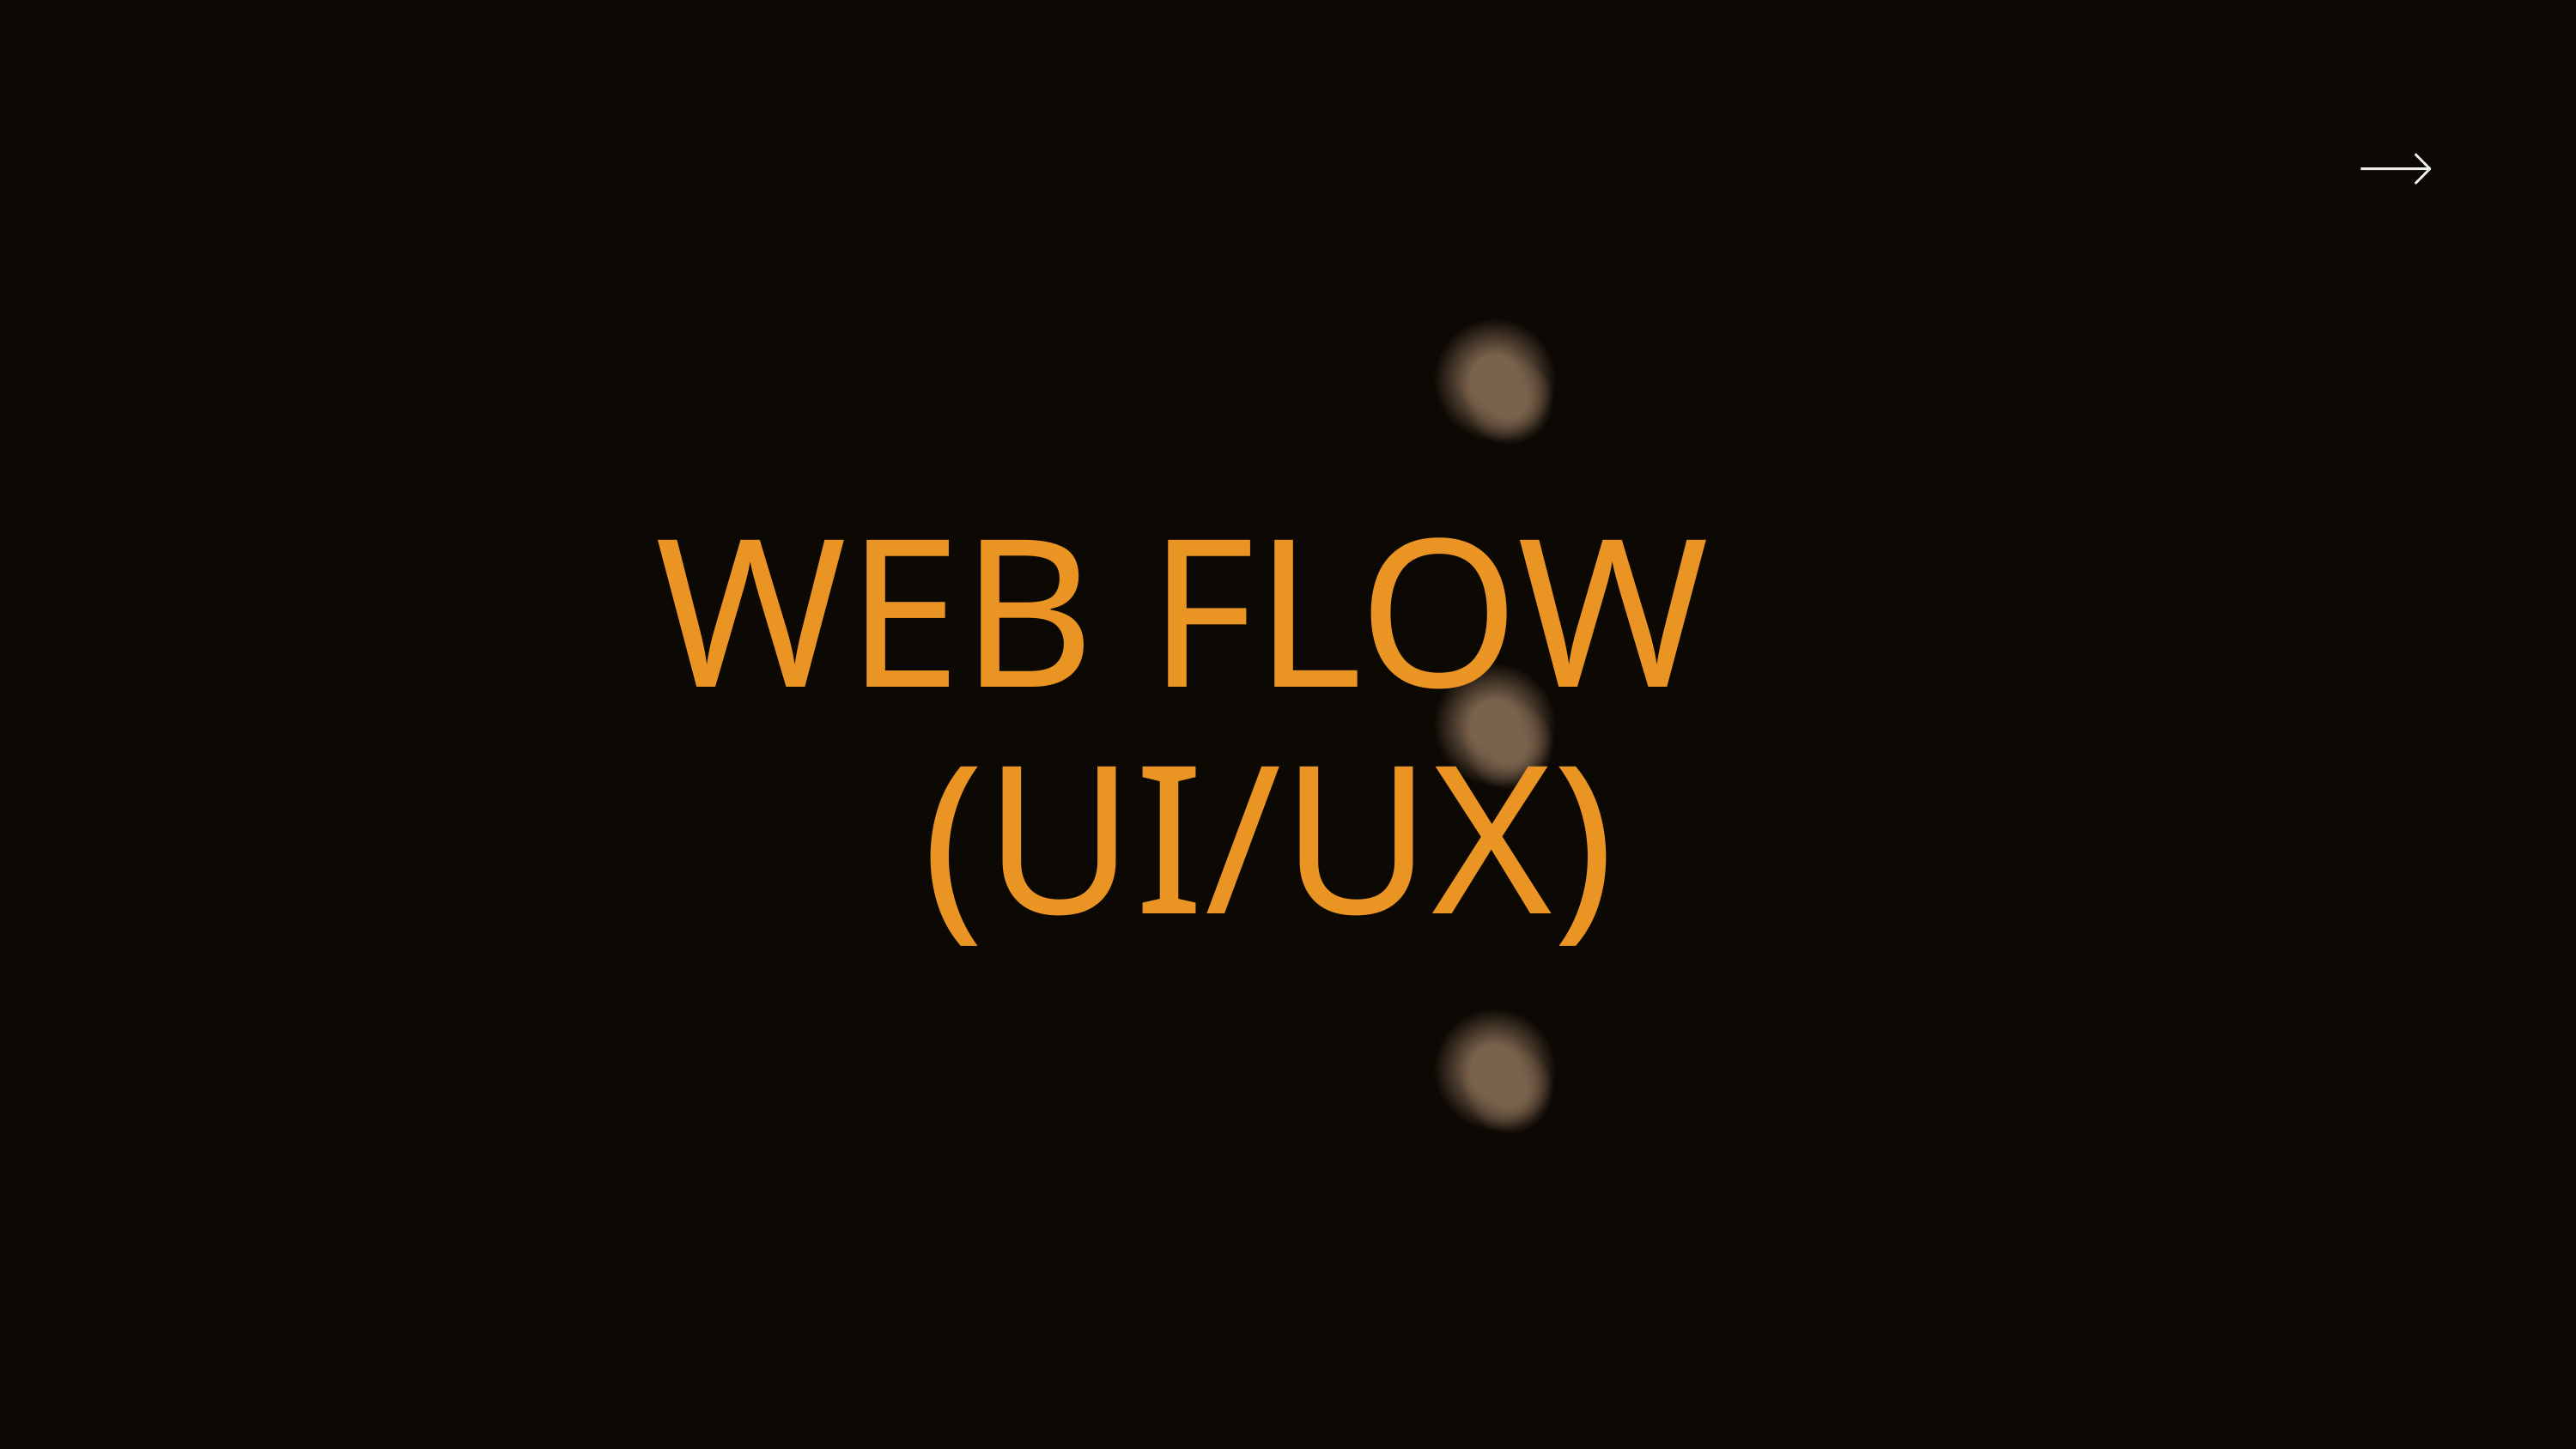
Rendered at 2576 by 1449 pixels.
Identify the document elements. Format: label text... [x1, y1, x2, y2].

text_box [1433, 1008, 1557, 1136]
text_box WEB FLOW (UI/UX) [601, 501, 2073, 955]
text_box [2360, 153, 2432, 185]
text_box [1433, 318, 1557, 446]
